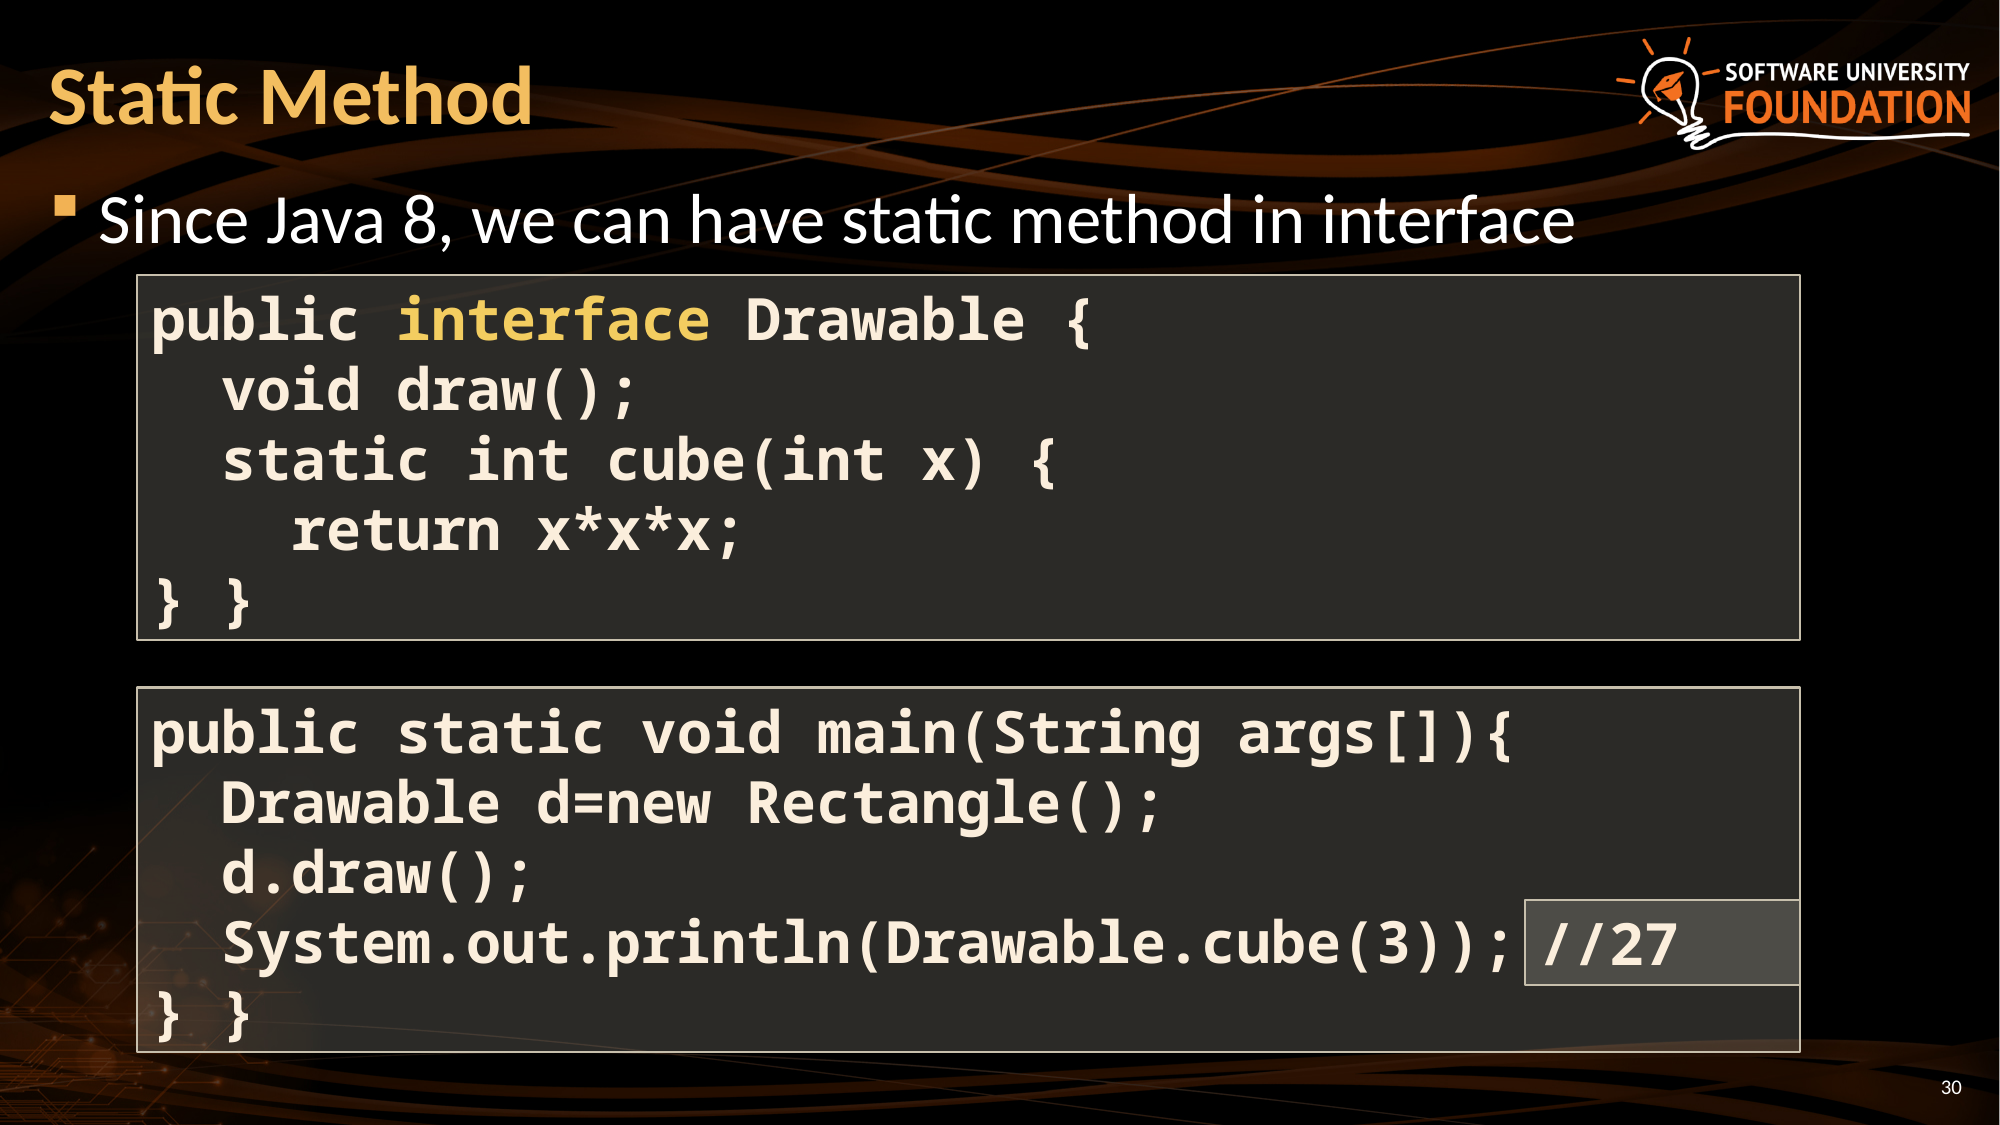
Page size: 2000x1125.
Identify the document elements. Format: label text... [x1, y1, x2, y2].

text_box public interface Drawable { void draw(); static int cube(int x) { return x*x*x; } } [137, 275, 1800, 640]
picture [0, 0, 2000, 1125]
text_box public static void main(String args[]){ Drawable d=new Rectangle(); d.draw(); System.out.println(Drawable.cube(3)); } } [137, 687, 1800, 1053]
slide_number 30 [1897, 1077, 1968, 1103]
text_box //27 [1524, 900, 1800, 985]
title Static Method [30, 6, 1602, 189]
list Since Java 8, we can have static method in interface [31, 162, 1968, 1077]
